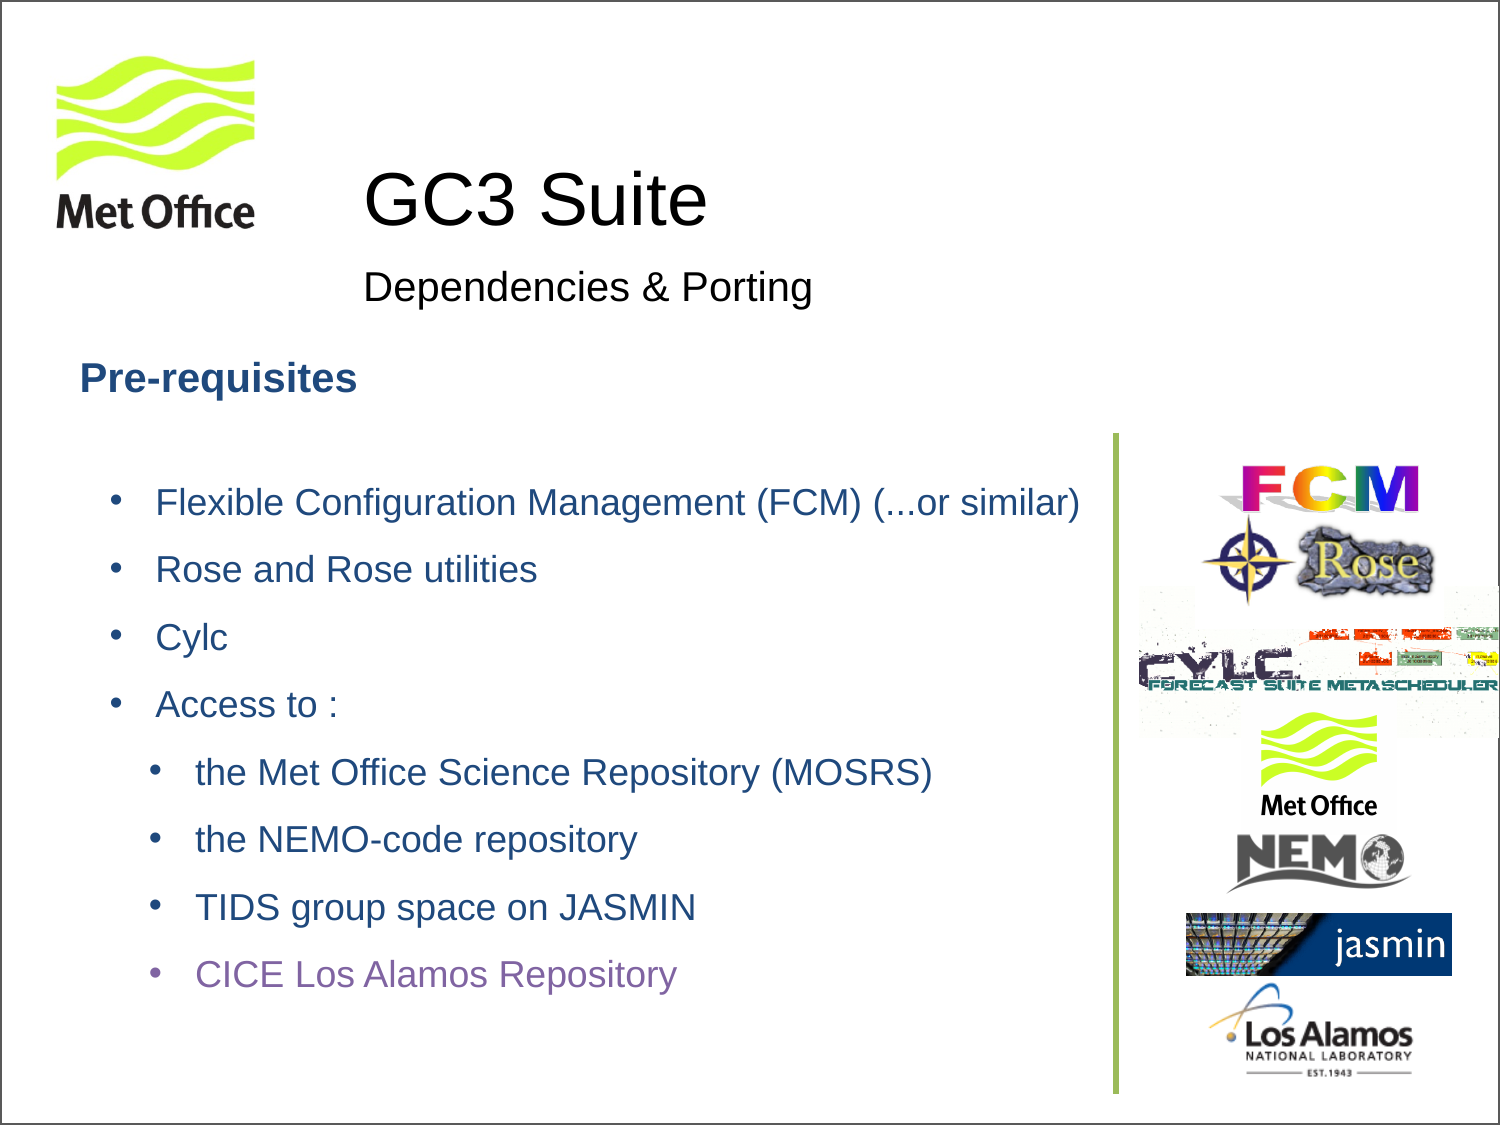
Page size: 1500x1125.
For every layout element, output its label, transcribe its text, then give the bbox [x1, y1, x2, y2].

picture [1186, 913, 1452, 1099]
picture [1139, 464, 1500, 894]
subtitle Dependencies & Porting [348, 252, 1495, 336]
text_box Pre-requisites [64, 350, 1459, 409]
title GC3 Suite [348, 94, 1495, 249]
picture [24, 21, 287, 262]
text_box Flexible Configuration Management (FCM) (...or similar) Rose and Rose utilities Cylc Access to : the Met Office Science Repository (MOSRS) the NEMO-code repository TIDS group space on JASMIN CICE Los Alamos Repository [94, 447, 1096, 1003]
